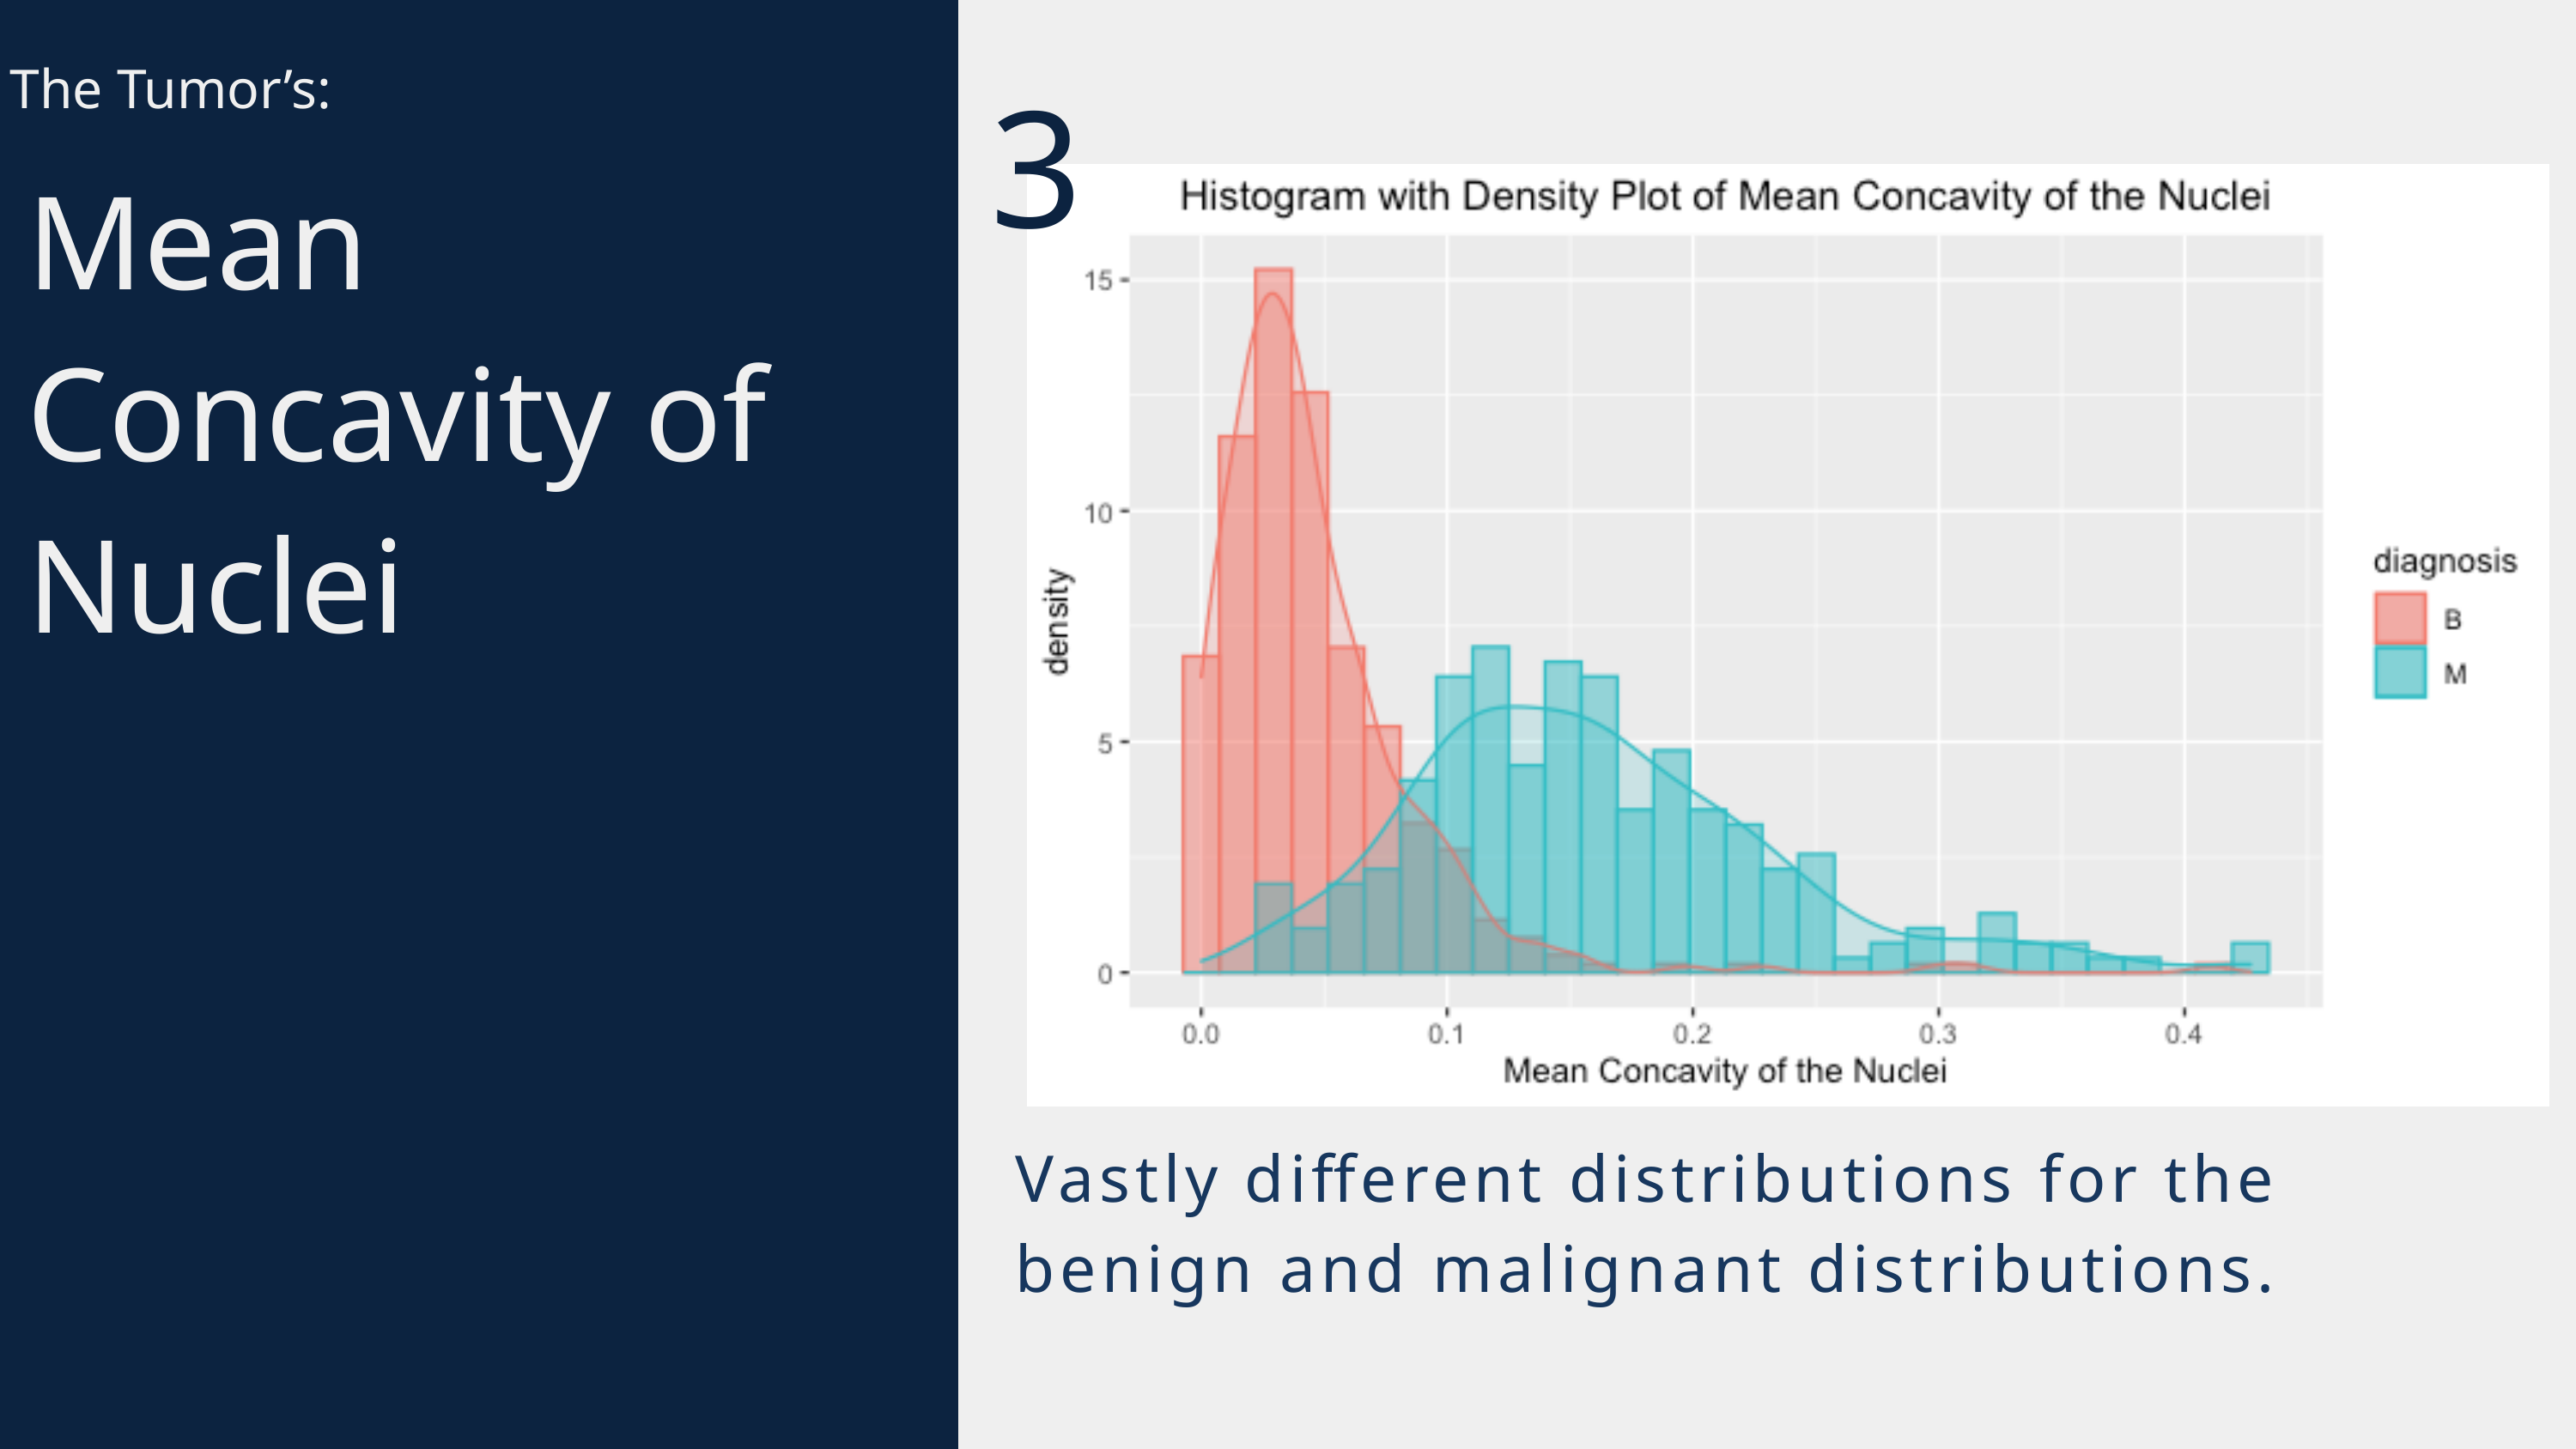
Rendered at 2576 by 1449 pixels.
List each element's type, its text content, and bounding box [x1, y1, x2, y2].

text_box 3 [990, 66, 1166, 261]
picture [1027, 164, 2549, 1106]
text_box Mean Concavity of Nuclei [27, 143, 886, 659]
text_box Vastly different distributions for the benign and malignant distributions. [1015, 1125, 2487, 1306]
text_box The Tumor’s: [9, 39, 580, 120]
text_box [958, 0, 2576, 1449]
